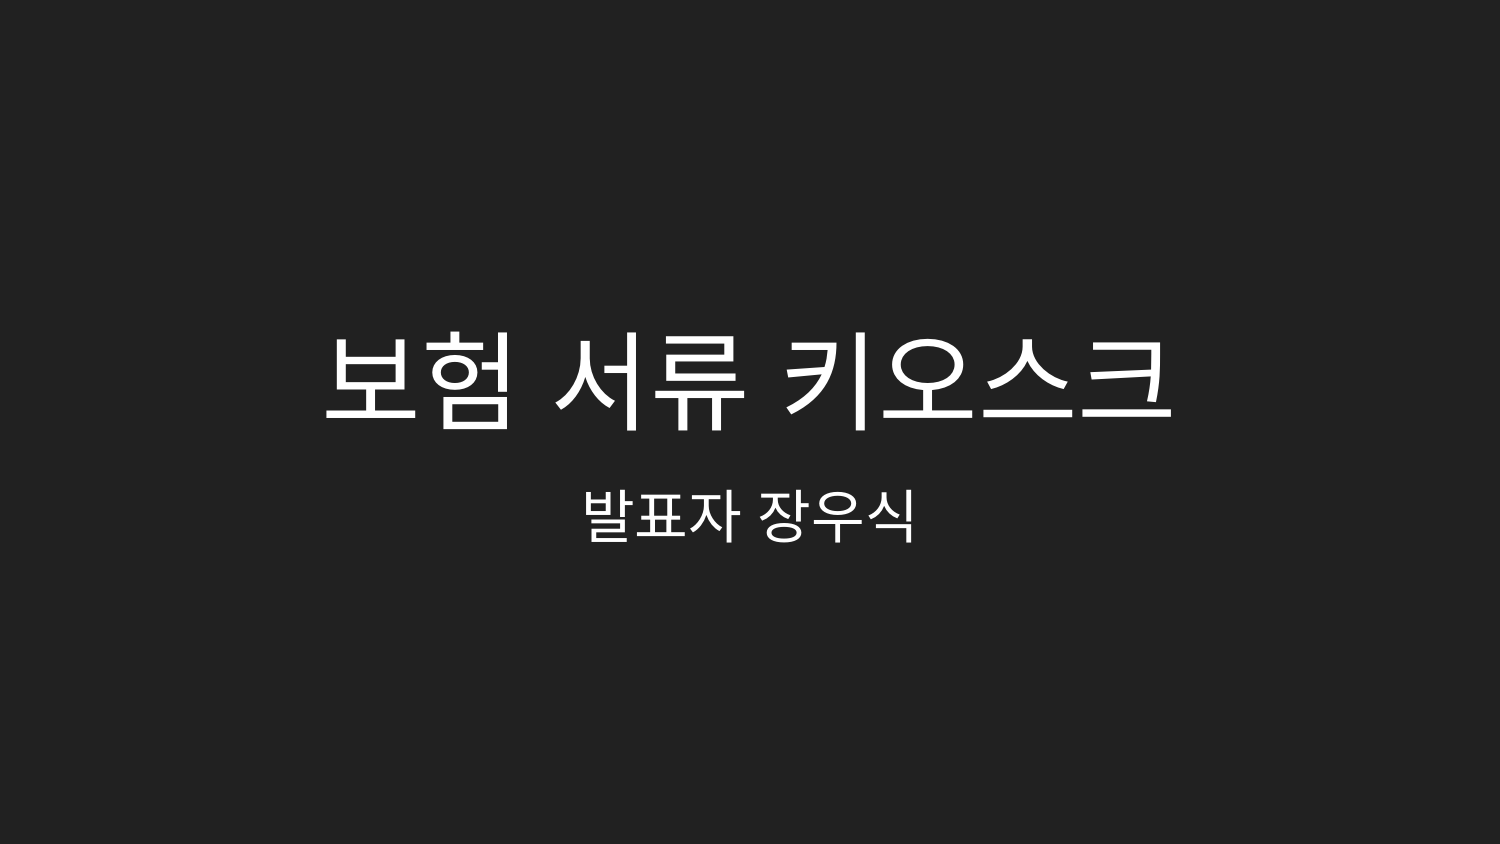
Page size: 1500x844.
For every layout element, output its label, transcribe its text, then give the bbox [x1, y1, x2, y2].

subtitle 발표자 장우식 [51, 464, 1449, 595]
title 보험 서류 키오스크 [51, 122, 1449, 459]
